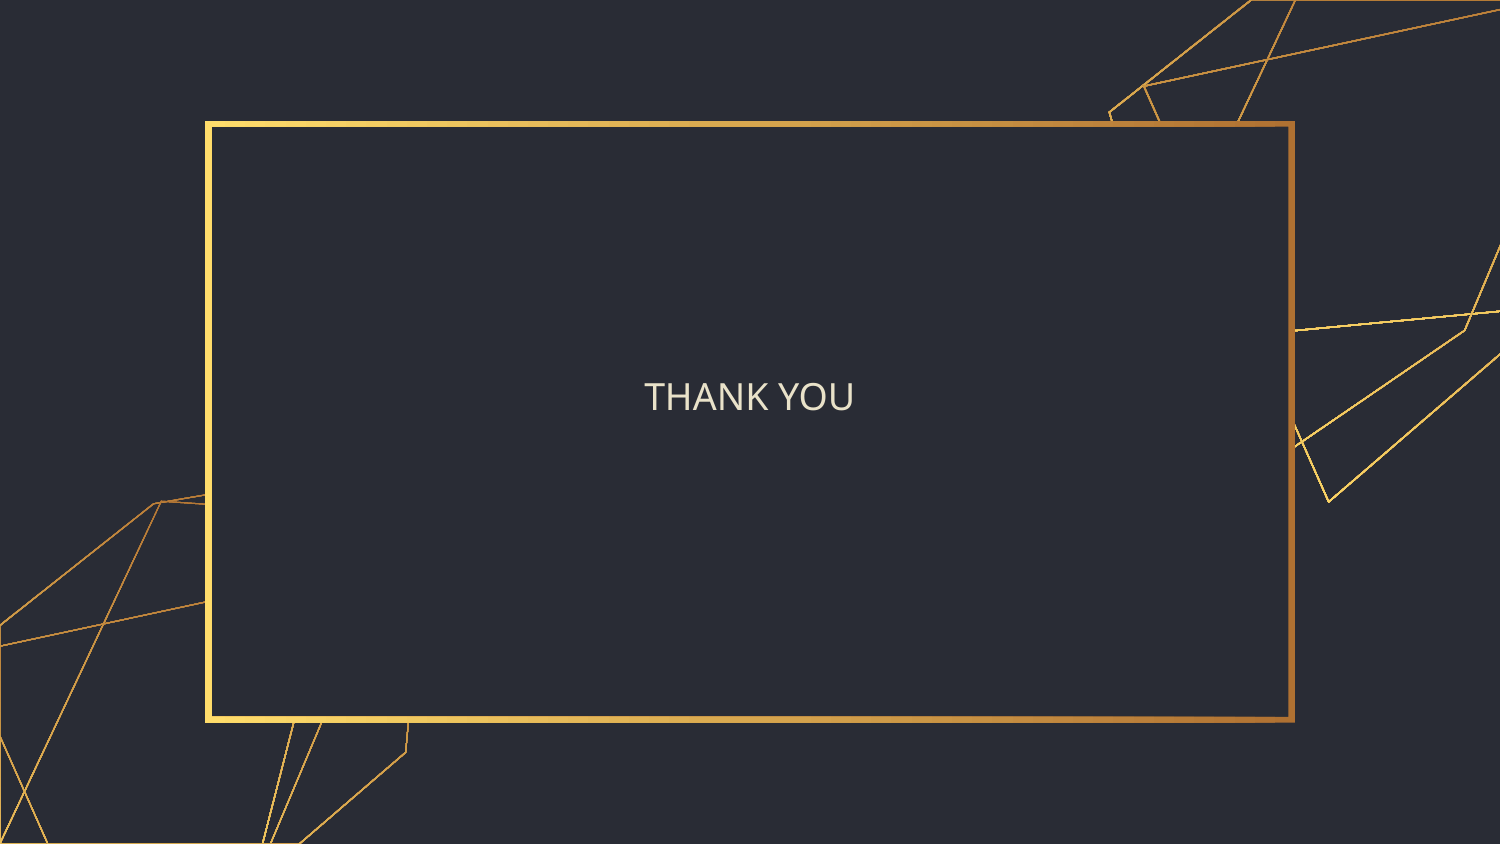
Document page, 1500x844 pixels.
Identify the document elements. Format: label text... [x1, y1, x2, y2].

subtitle THANK YOU [325, 287, 1175, 503]
